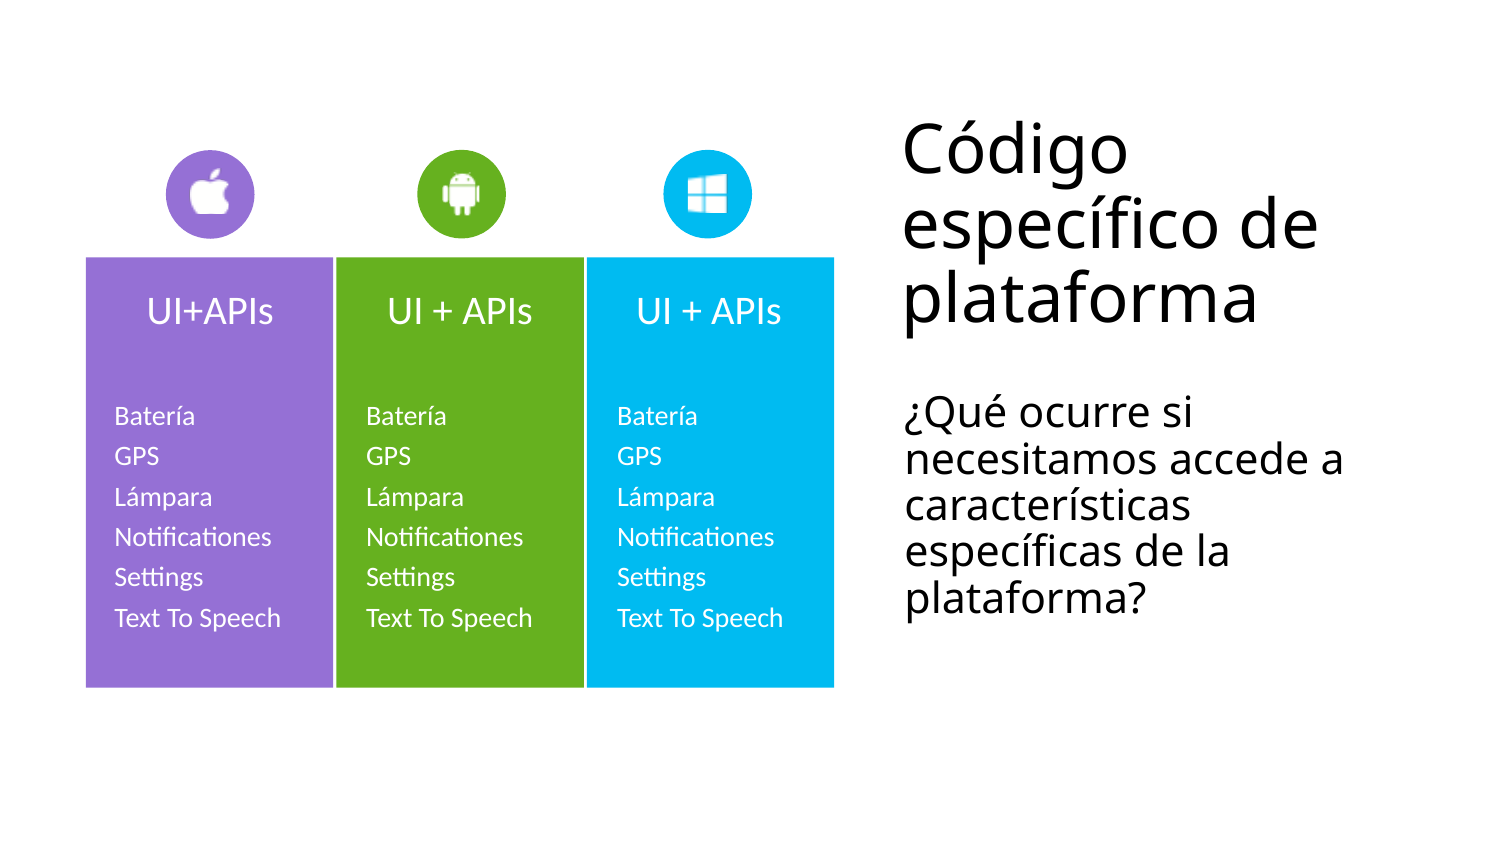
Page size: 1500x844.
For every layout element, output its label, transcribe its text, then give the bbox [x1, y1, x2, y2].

text_box ¿Qué ocurre si necesitamos accede a características específicas de la plataforma? [886, 379, 1376, 656]
title Código específico de plataforma [886, 100, 1428, 352]
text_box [86, 149, 835, 688]
